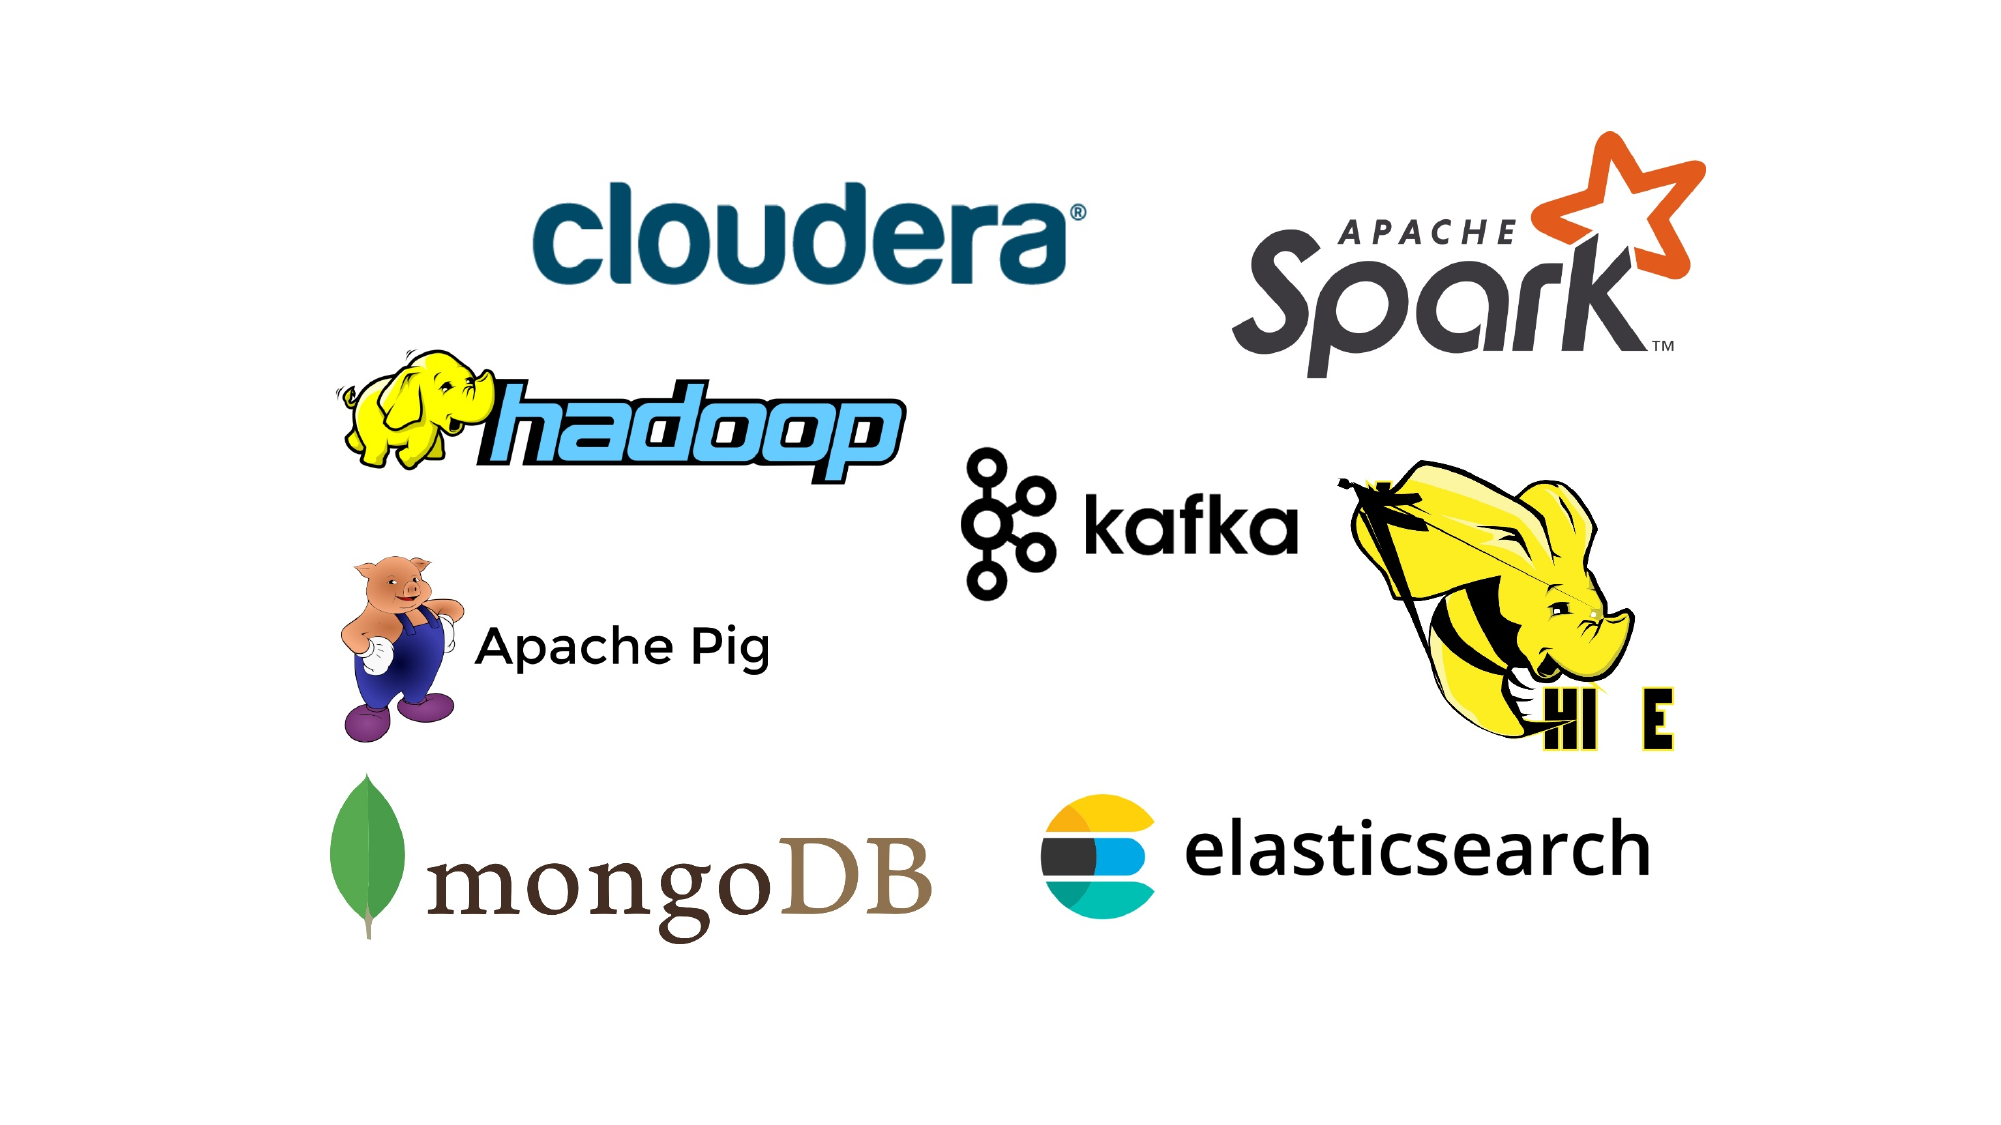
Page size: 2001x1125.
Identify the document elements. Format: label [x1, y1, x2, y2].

picture [327, 131, 1706, 944]
